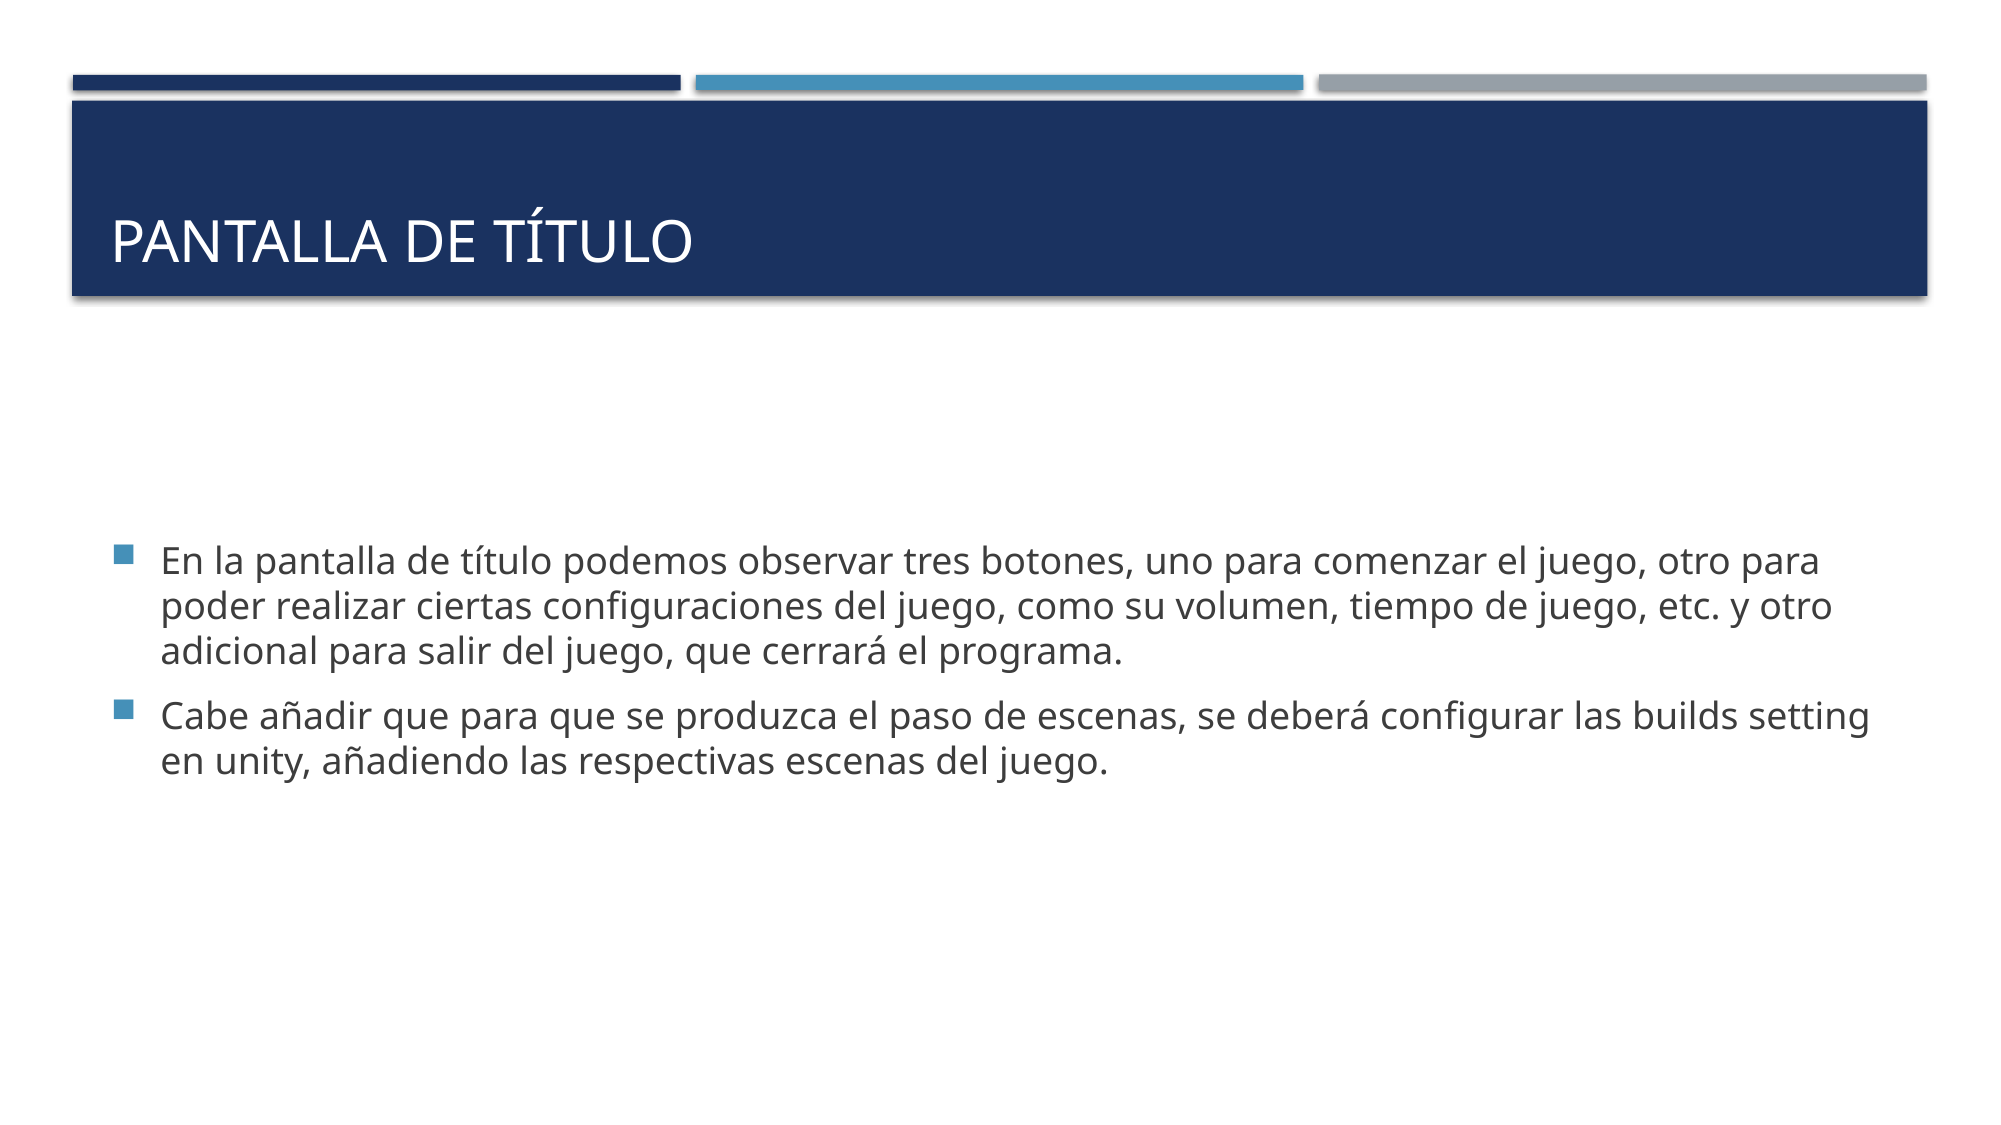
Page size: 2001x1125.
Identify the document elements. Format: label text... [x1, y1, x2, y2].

title Pantalla de título [95, 115, 1905, 282]
list En la pantalla de título podemos observar tres botones, uno para comenzar el juego, otro para poder realizar ciertas configuraciones del juego, como su volumen, tiempo de juego, etc. y otro adicional para salir del juego, que cerrará el programa. Cabe añadir que para que se produzca el paso de escenas, se deberá configurar las builds setting en unity, añadiendo las respectivas escenas del juego. [95, 357, 1905, 962]
